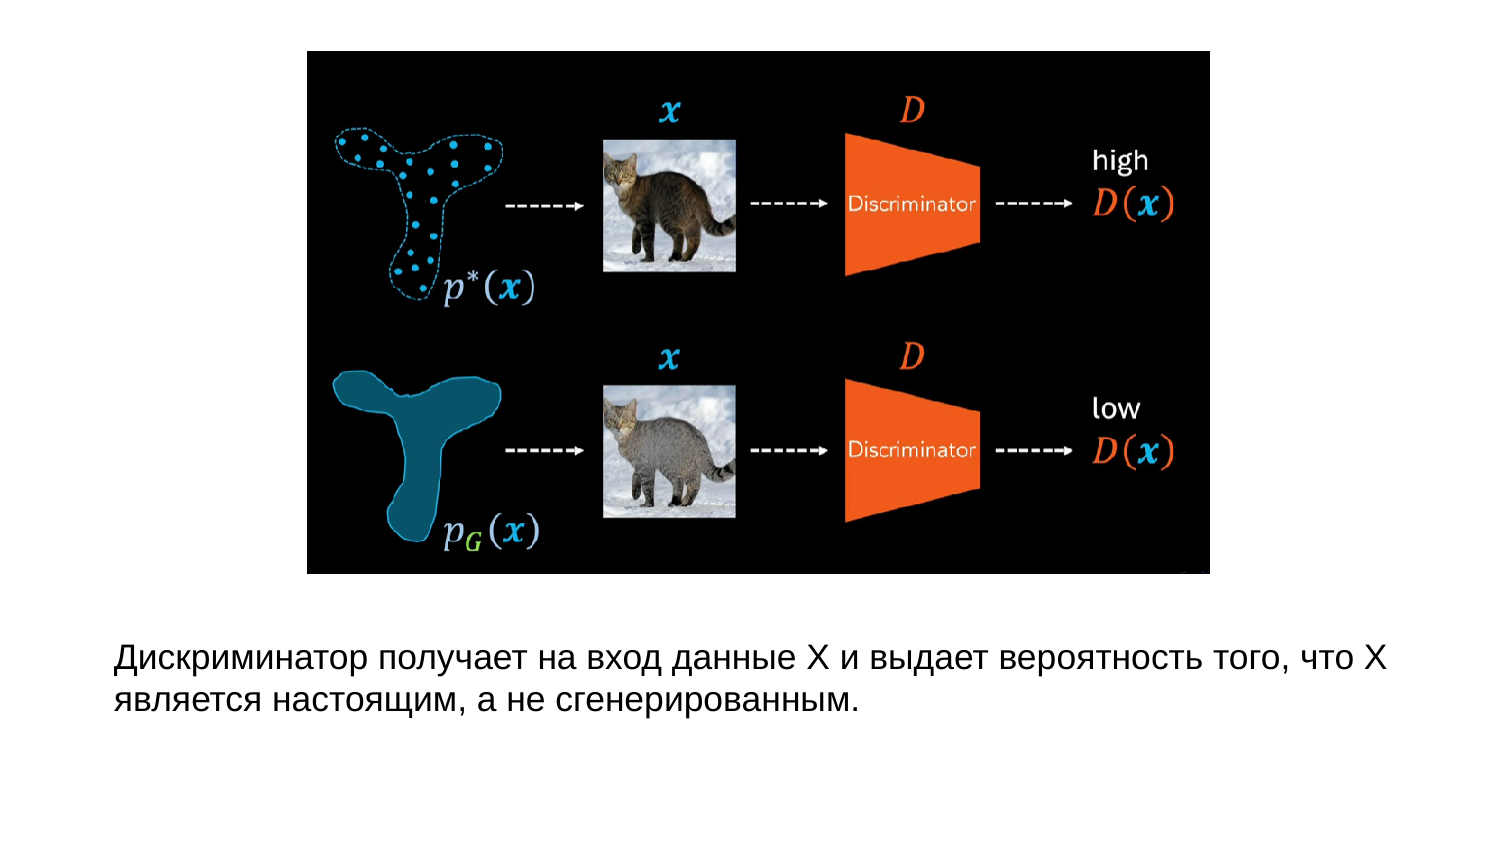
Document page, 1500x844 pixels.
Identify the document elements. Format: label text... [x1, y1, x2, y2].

picture [307, 50, 1210, 575]
text_box Дискриминатор получает на вход данные X и выдает вероятность того, что X является настоящим, а не сгенерированным. [98, 618, 1419, 826]
